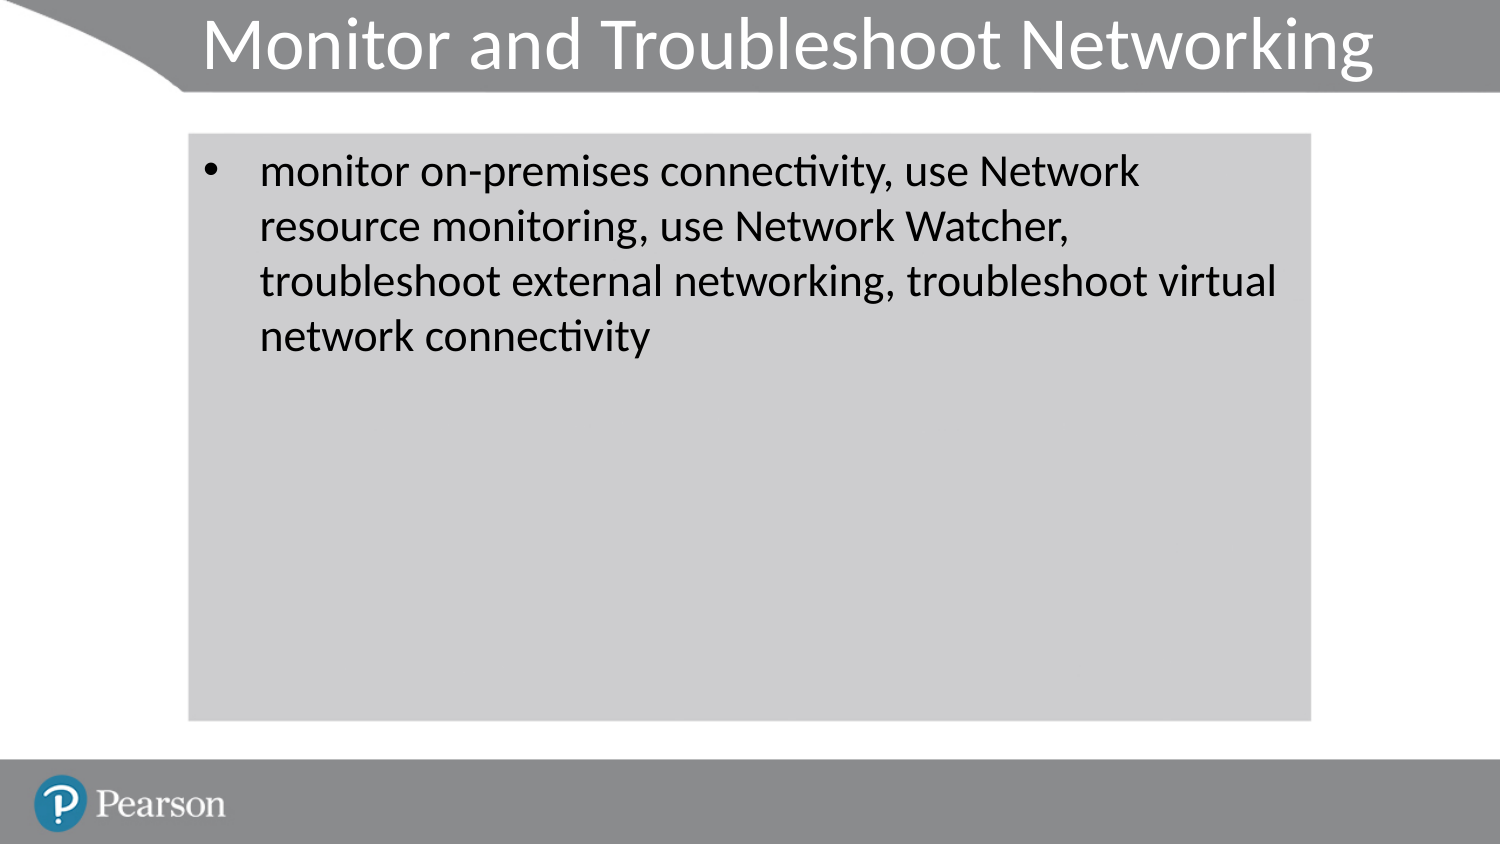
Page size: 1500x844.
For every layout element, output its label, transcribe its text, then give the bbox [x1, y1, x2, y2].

picture [0, 0, 1500, 844]
title Monitor and Troubleshoot Networking [186, 0, 1425, 79]
list monitor on-premises connectivity, use Network resource monitoring, use Network Watcher, troubleshoot external networking, troubleshoot virtual network connectivity [188, 133, 1311, 716]
